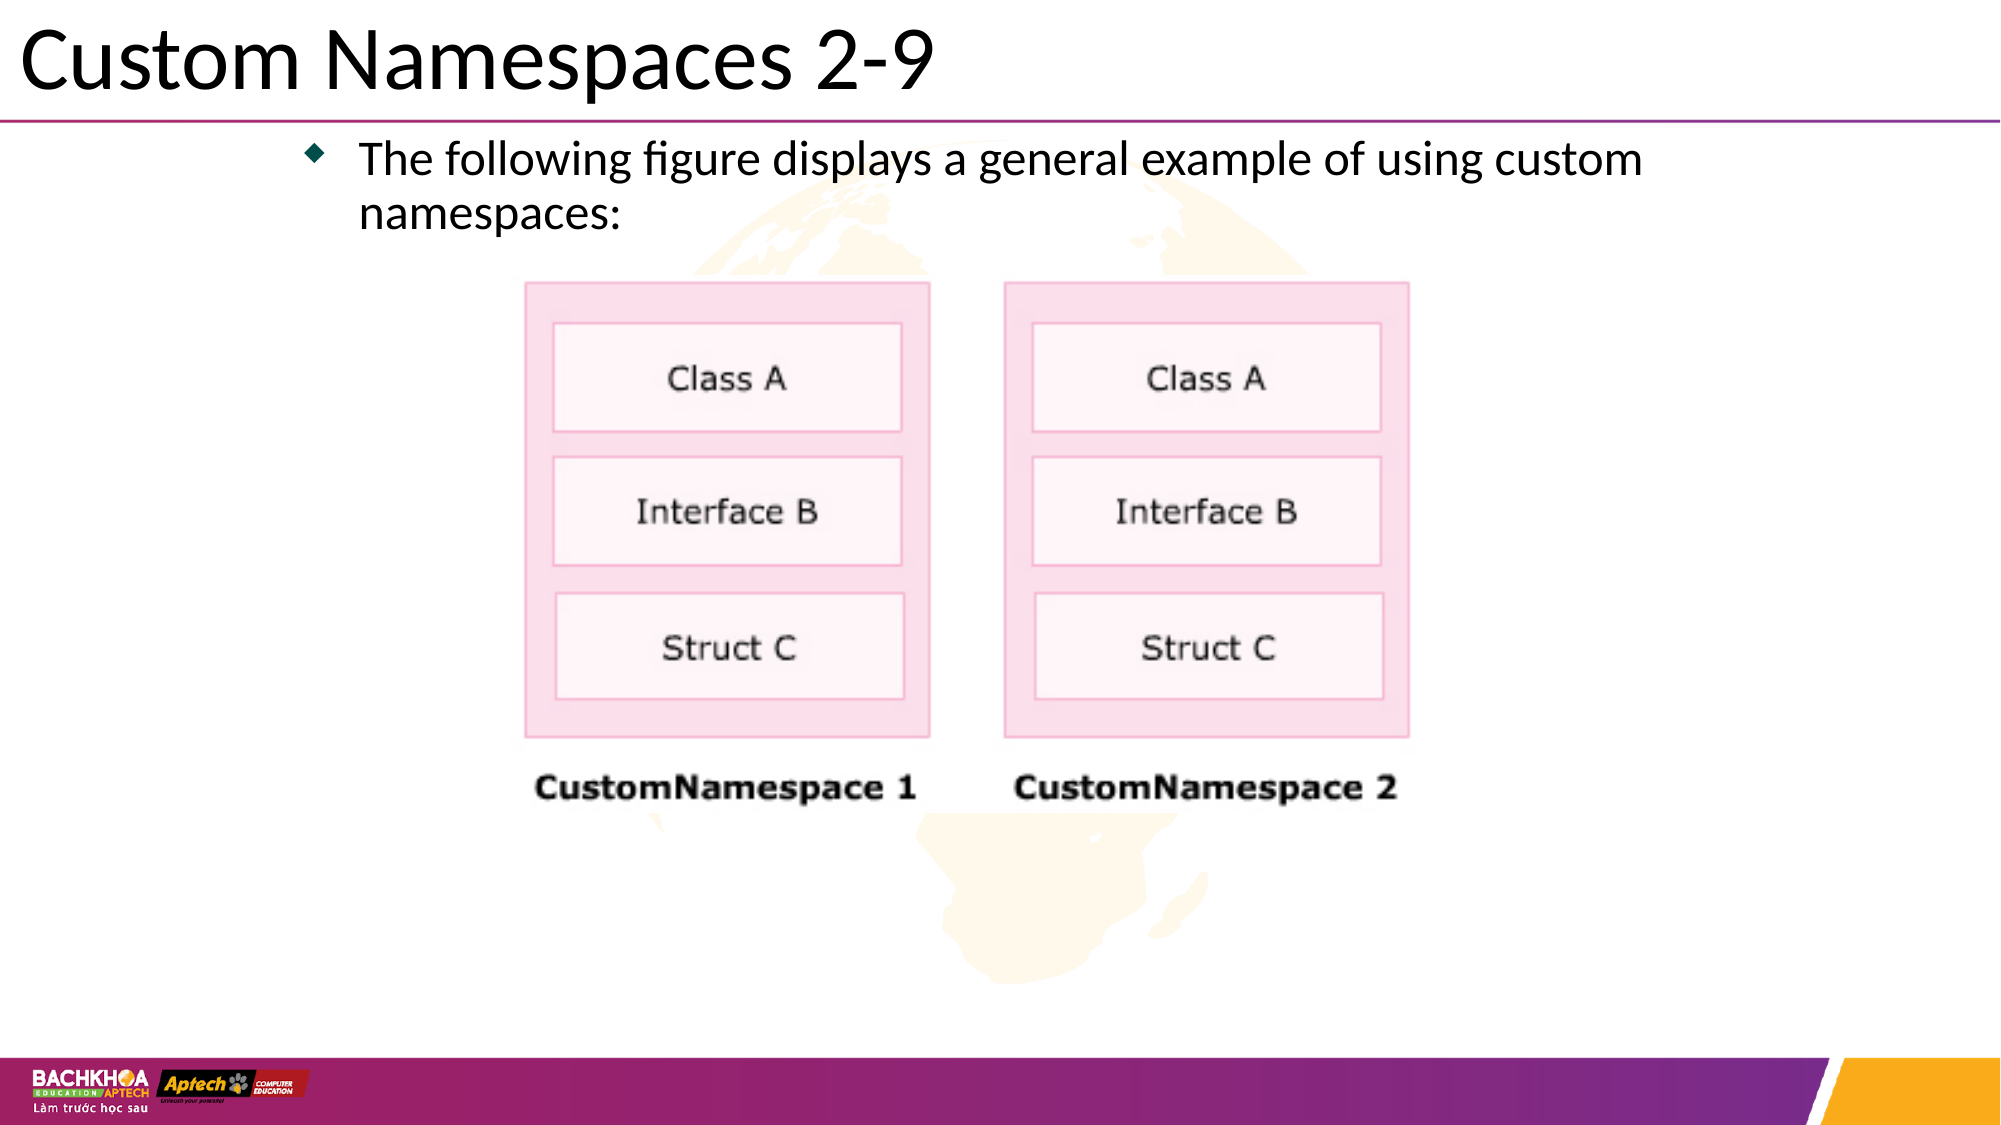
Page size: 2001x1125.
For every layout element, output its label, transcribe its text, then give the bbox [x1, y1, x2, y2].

picture [0, 0, 2001, 1125]
text_box The following figure displays a general example of using custom namespaces: [287, 124, 1713, 1025]
title Custom Namespaces 2-9 [5, 3, 1993, 116]
